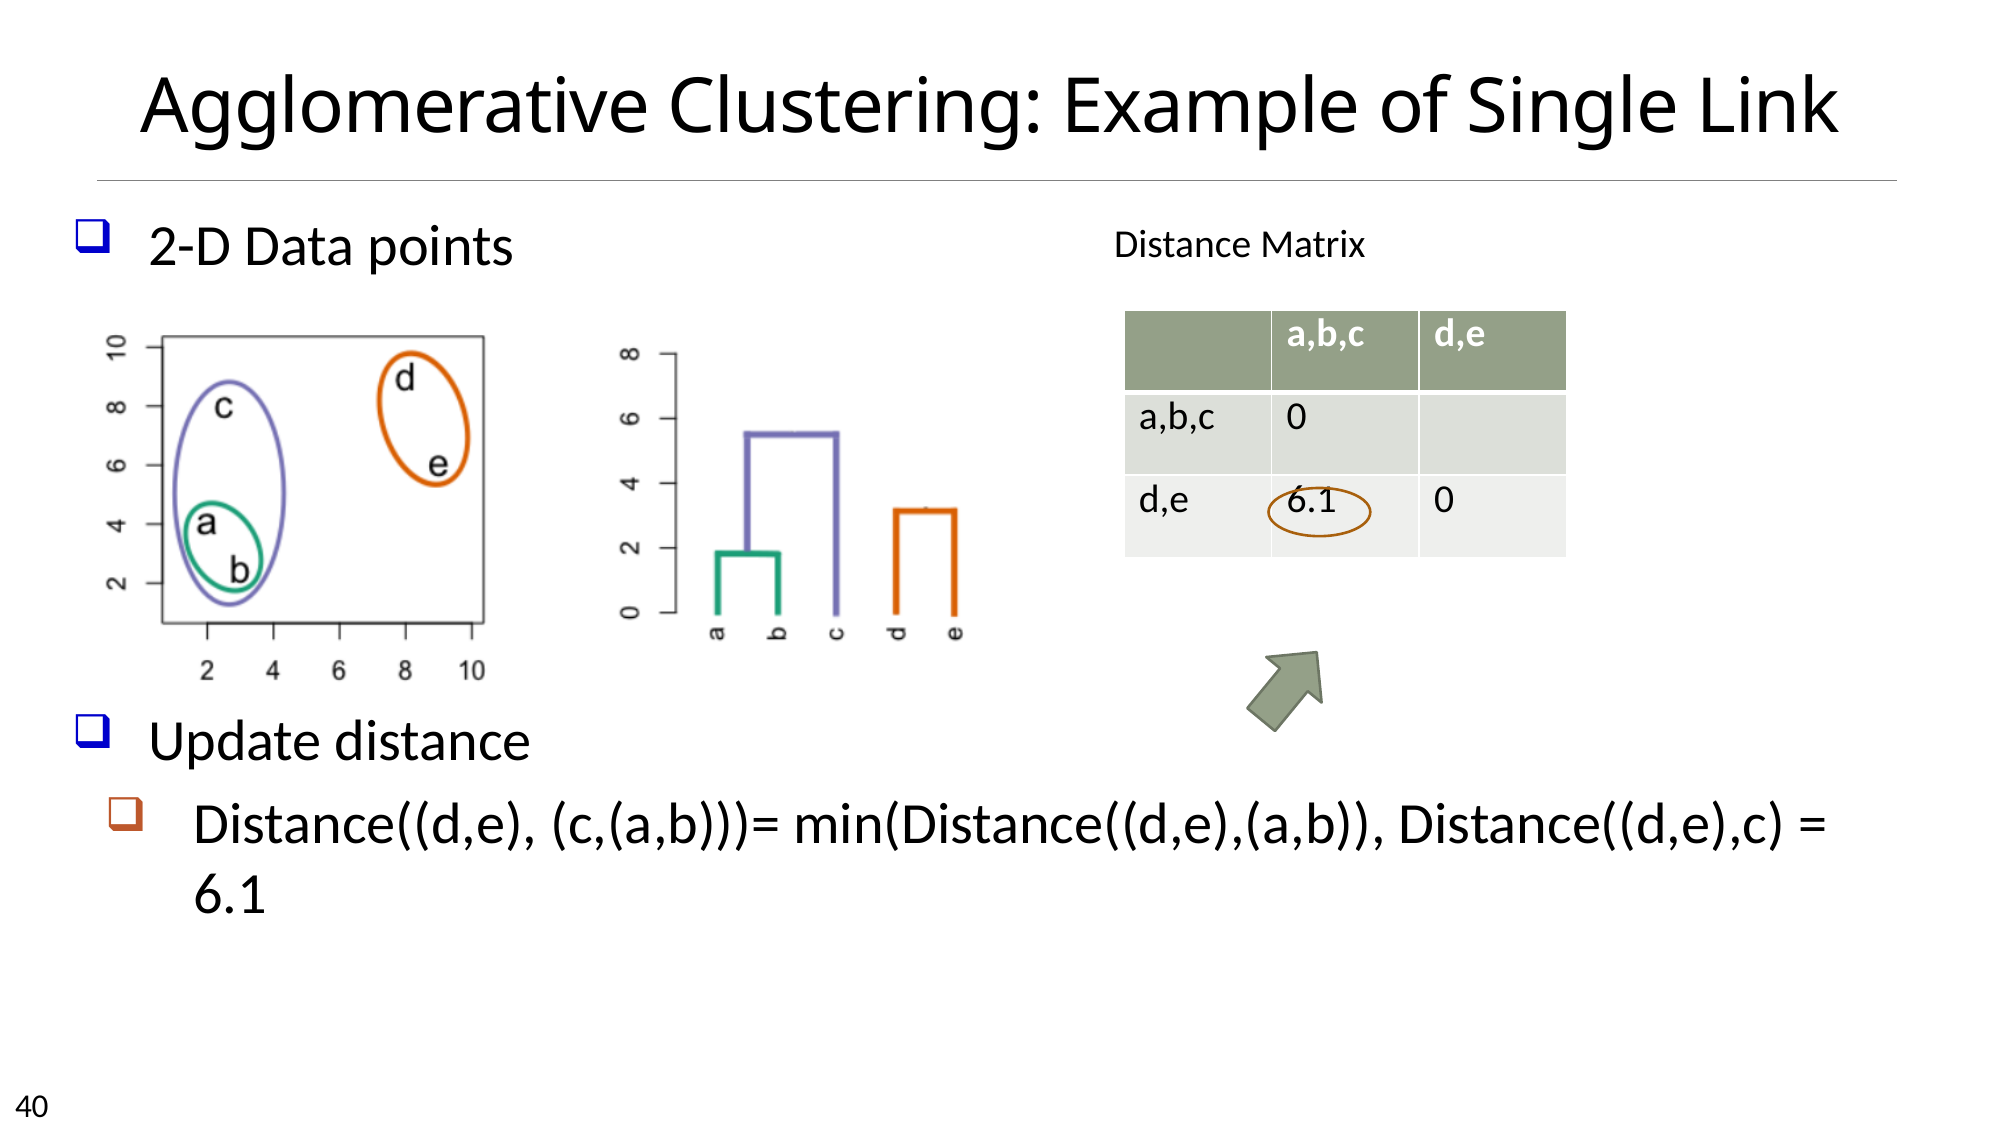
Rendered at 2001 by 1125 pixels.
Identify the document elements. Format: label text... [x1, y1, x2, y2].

table_header [1125, 311, 1271, 390]
table_cell 0 [1272, 395, 1418, 474]
table_header d,e [1420, 311, 1566, 390]
title Agglomerative Clustering: Example of Single Link [57, 36, 1923, 158]
picture [68, 282, 1045, 697]
table_header a,b,c [1272, 311, 1418, 390]
text_box [1246, 650, 1323, 732]
list 2-D Data points Update distance Distance((d,e), (c,(a,b)))= min(Distance((d,e),(a,b)), Distance((d,e),c) = 6.1 [57, 200, 1929, 1084]
table_cell 6.1 [1272, 476, 1418, 557]
table_cell a,b,c [1125, 395, 1271, 474]
text_box [1267, 486, 1372, 538]
table_cell [1420, 395, 1566, 474]
text_box Distance Matrix [1099, 211, 1438, 274]
table_cell 0 [1420, 476, 1566, 557]
table_cell d,e [1125, 476, 1271, 557]
